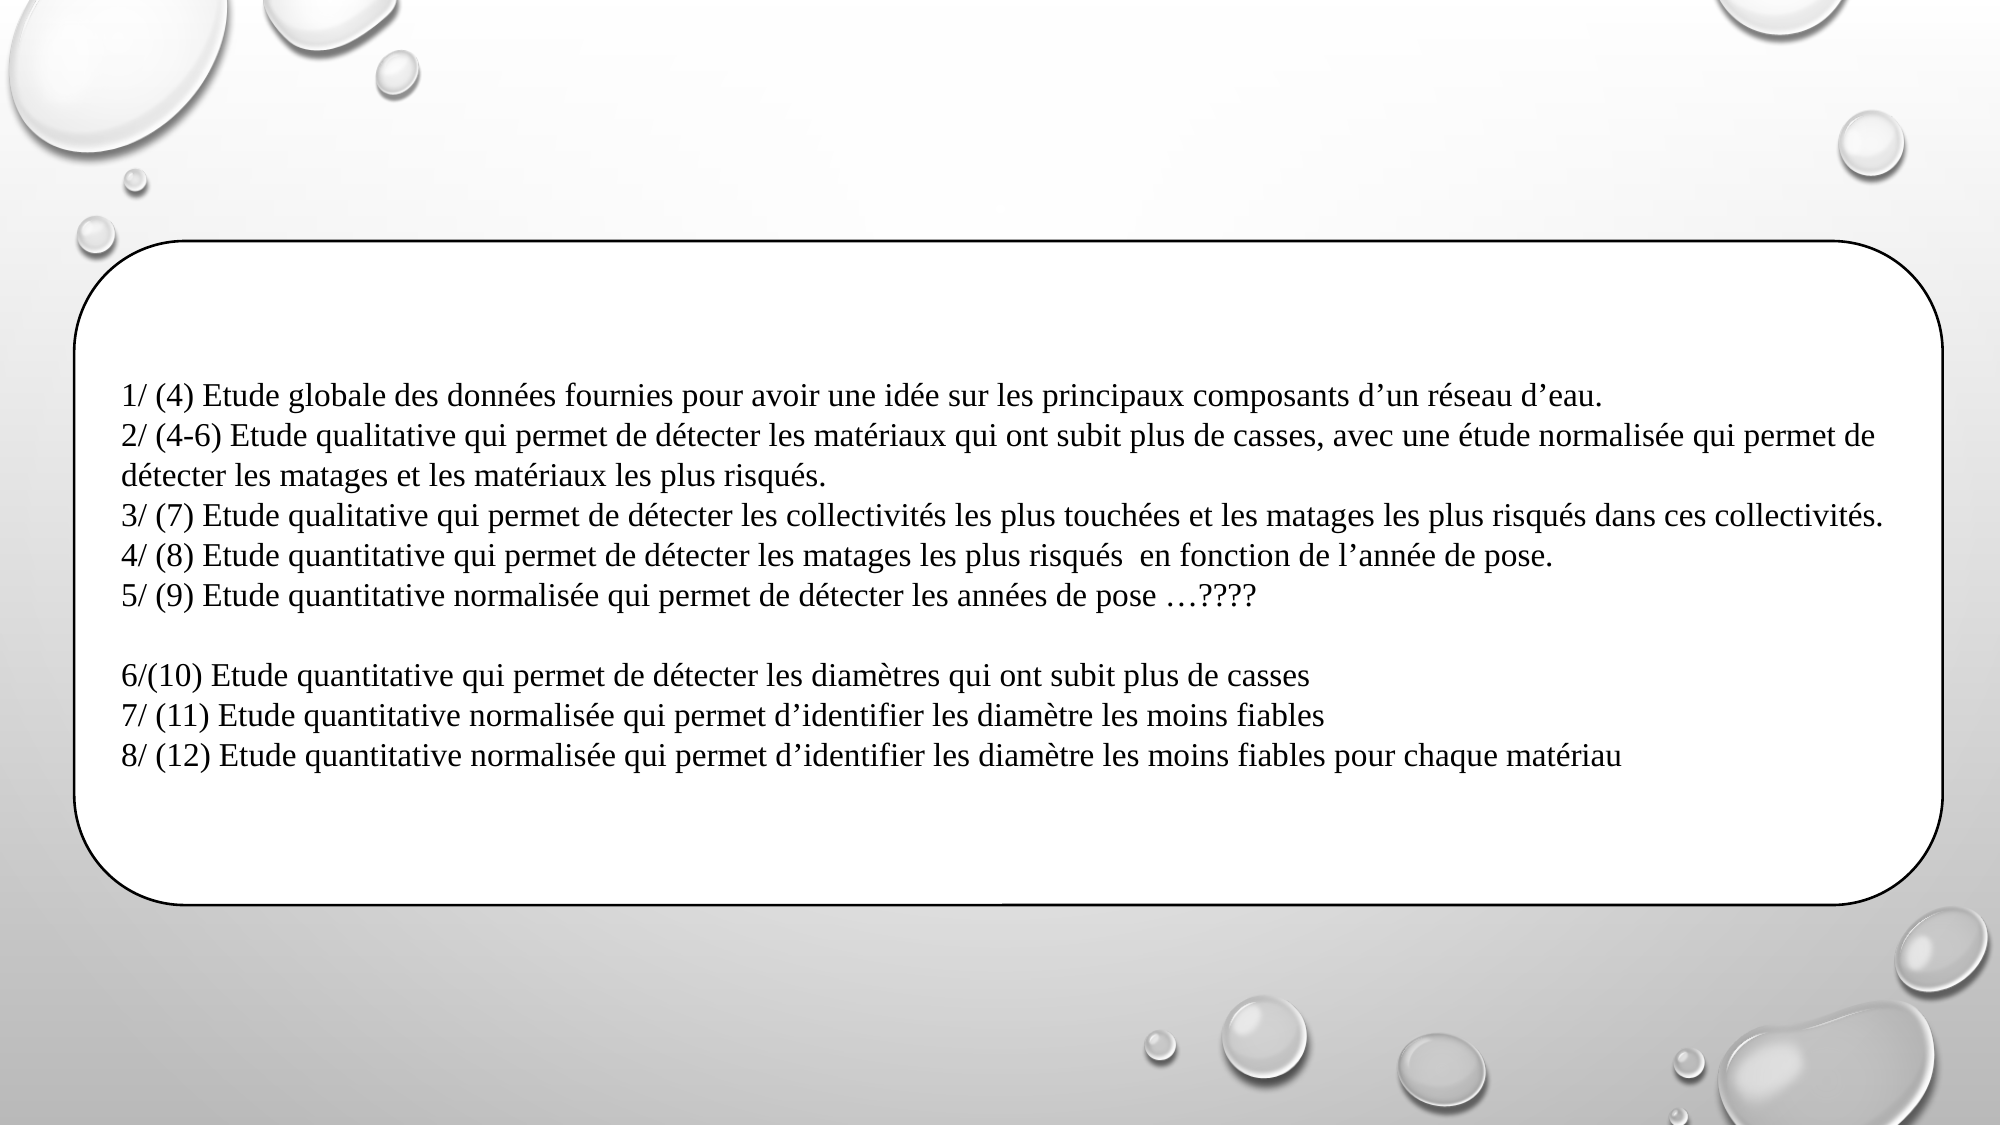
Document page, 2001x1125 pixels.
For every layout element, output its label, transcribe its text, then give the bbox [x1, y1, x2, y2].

text_box 1/ (4) Etude globale des données fournies pour avoir une idée sur les principaux composants d’un réseau d’eau. 2/ (4-6) Etude qualitative qui permet de détecter les matériaux qui ont subit plus de casses, avec une étude normalisée qui permet de détecter les matages et les matériaux les plus risqués. 3/ (7) Etude qualitative qui permet de détecter les collectivités les plus touchées et les matages les plus risqués dans ces collectivités. 4/ (8) Etude quantitative qui permet de détecter les matages les plus risqués en fonction de l’année de pose. 5/ (9) Etude quantitative normalisée qui permet de détecter les années de pose …???? 6/(10) Etude quantitative qui permet de détecter les diamètres qui ont subit plus de casses 7/ (11) Etude quantitative normalisée qui permet d’identifier les diamètre les moins fiables 8/ (12) Etude quantitative normalisée qui permet d’identifier les diamètre les moins fiables pour chaque matériau [72, 239, 1944, 907]
picture [0, 0, 2000, 1125]
